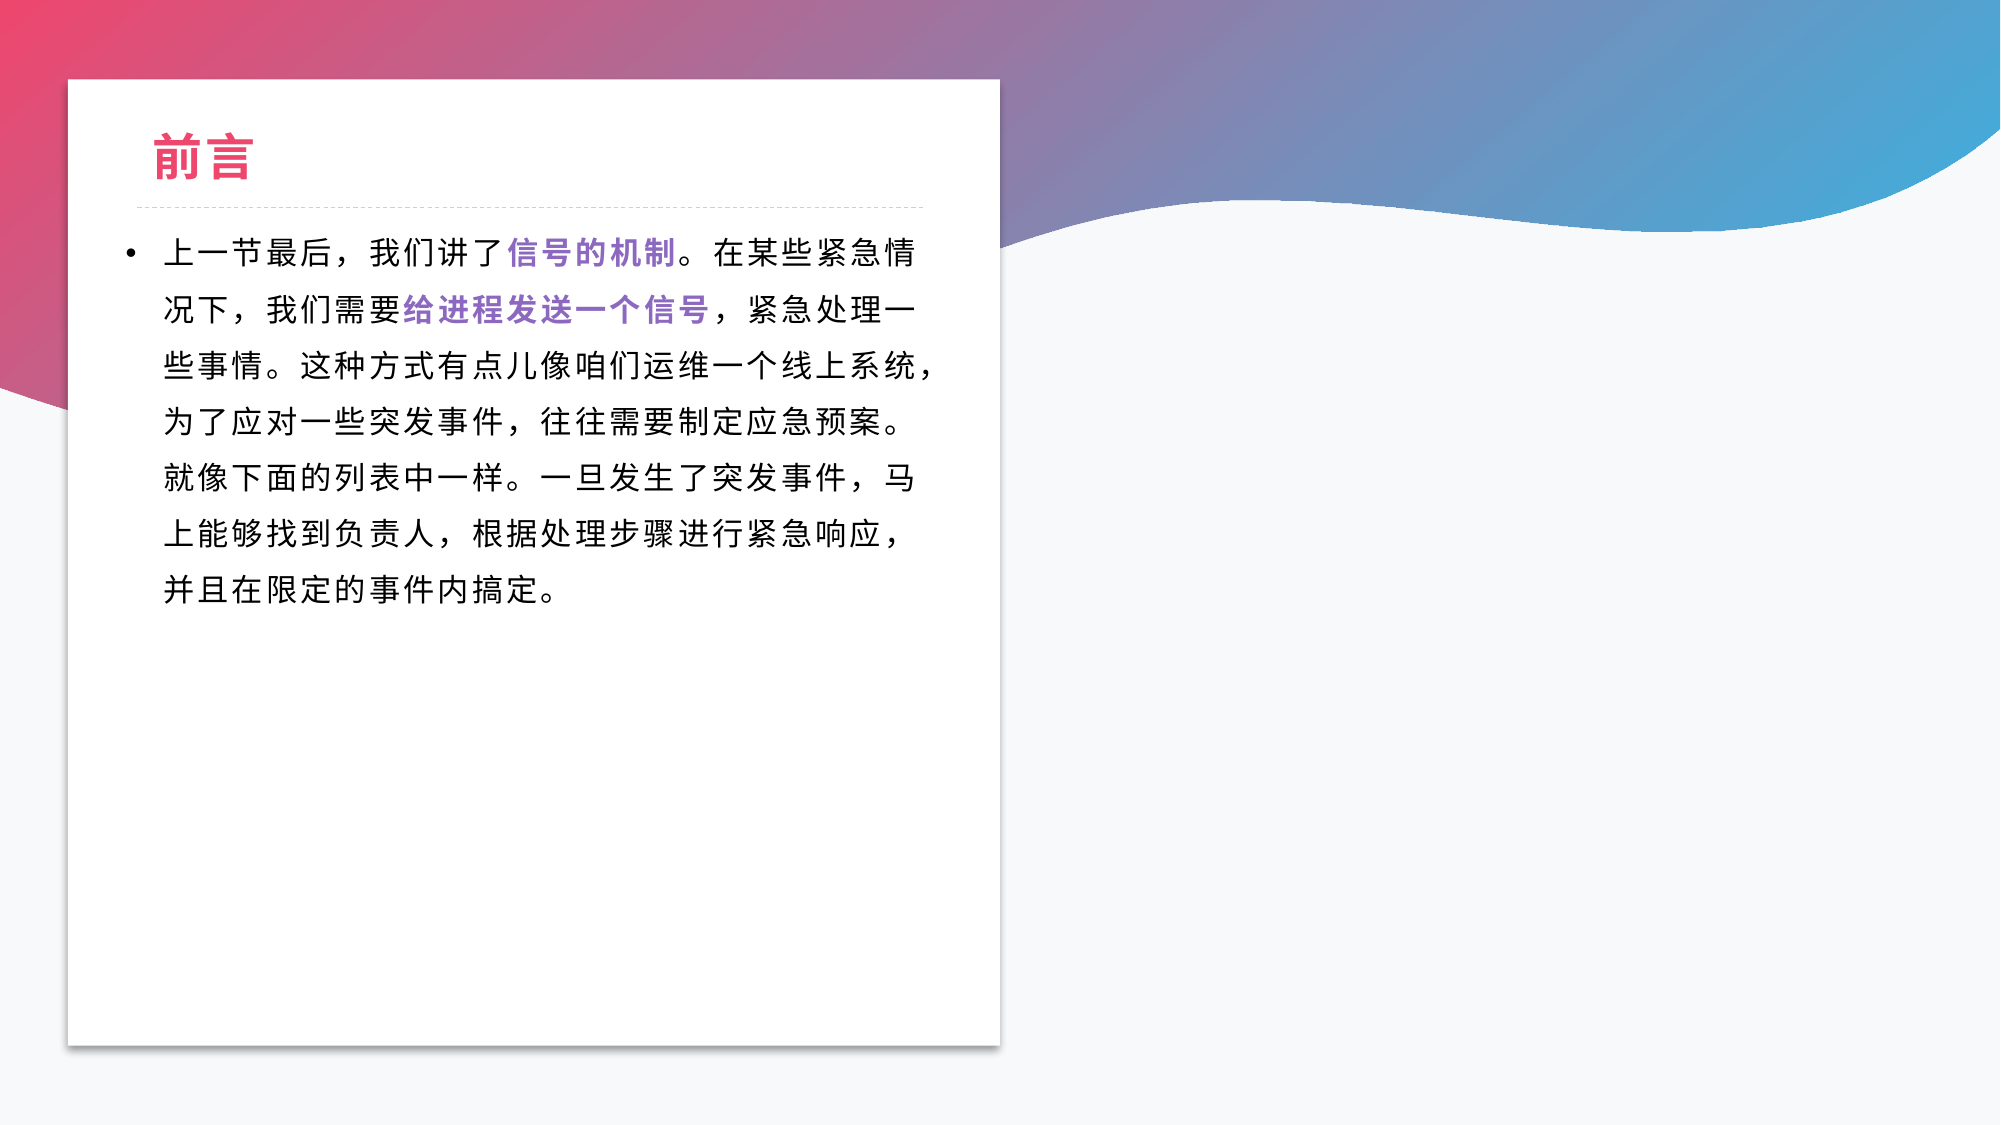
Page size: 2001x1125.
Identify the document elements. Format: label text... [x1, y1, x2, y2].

list 上一节最后，我们讲了信号的机制。在某些紧急情况下，我们需要给进程发送一个信号，紧急处理一些事情。这种方式有点儿像咱们运维一个线上系统，为了应对一些突发事件，往往需要制定应急预案。就像下面的列表中一样。一旦发生了突发事件，马上能够找到负责人，根据处理步骤进行紧急响应，并且在限定的事件内搞定。 [110, 207, 951, 1014]
title 前言 [137, 111, 924, 208]
